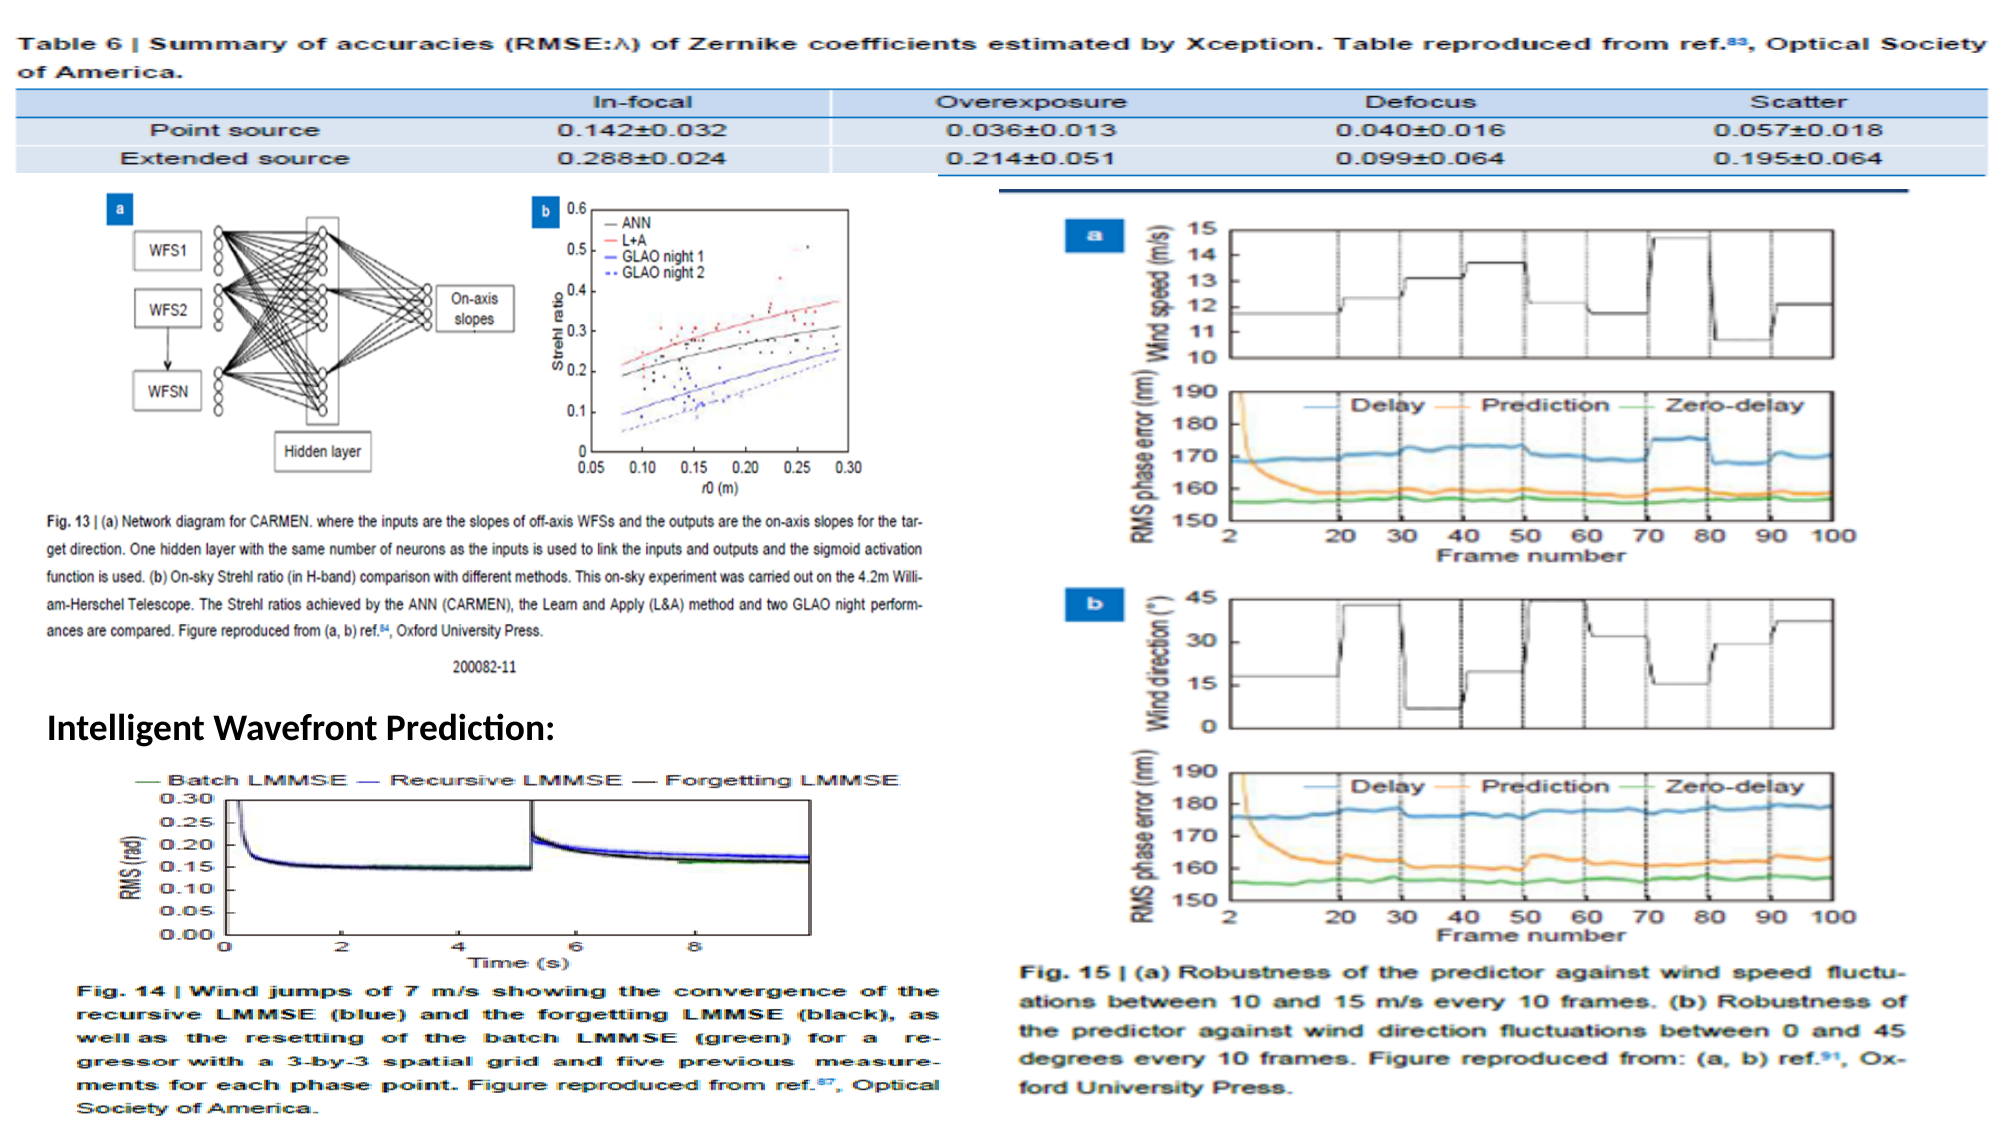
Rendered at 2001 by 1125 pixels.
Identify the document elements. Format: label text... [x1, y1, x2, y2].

picture [0, 0, 2000, 1125]
text_box Intelligent Wavefront Prediction: [32, 695, 999, 755]
